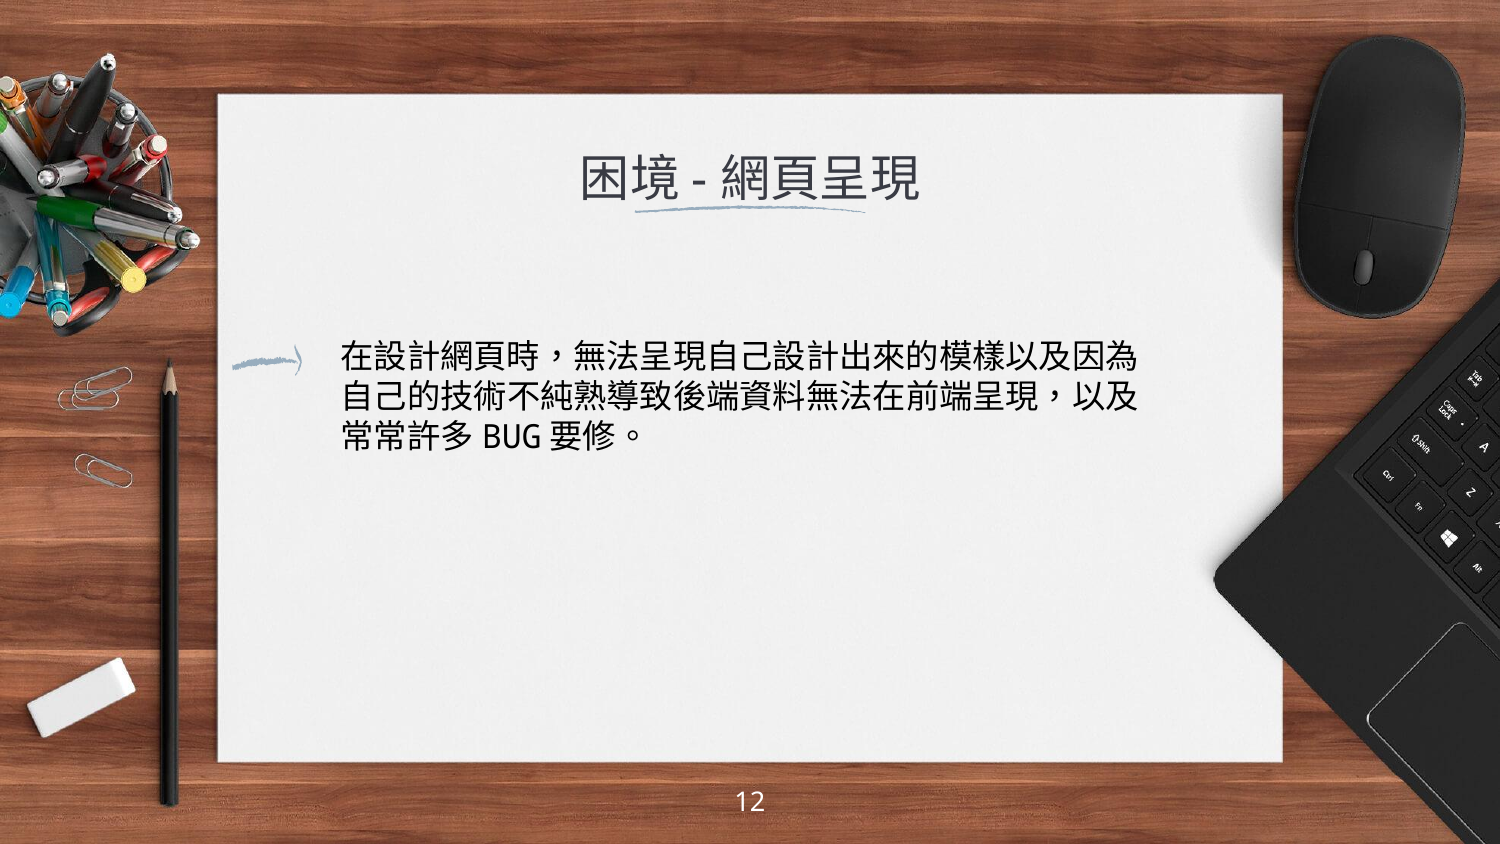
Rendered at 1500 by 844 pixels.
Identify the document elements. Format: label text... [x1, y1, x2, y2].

text_box 在設計網頁時，無法呈現自己設計出來的模樣以及因為自己的技術不純熟導致後端資料無法在前端呈現，以及常常許多BUG要修。 [326, 327, 1174, 463]
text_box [232, 344, 302, 376]
picture [0, 0, 1500, 844]
slide_number 12 [705, 762, 795, 844]
title 困境-網頁呈現 [267, 132, 1233, 207]
